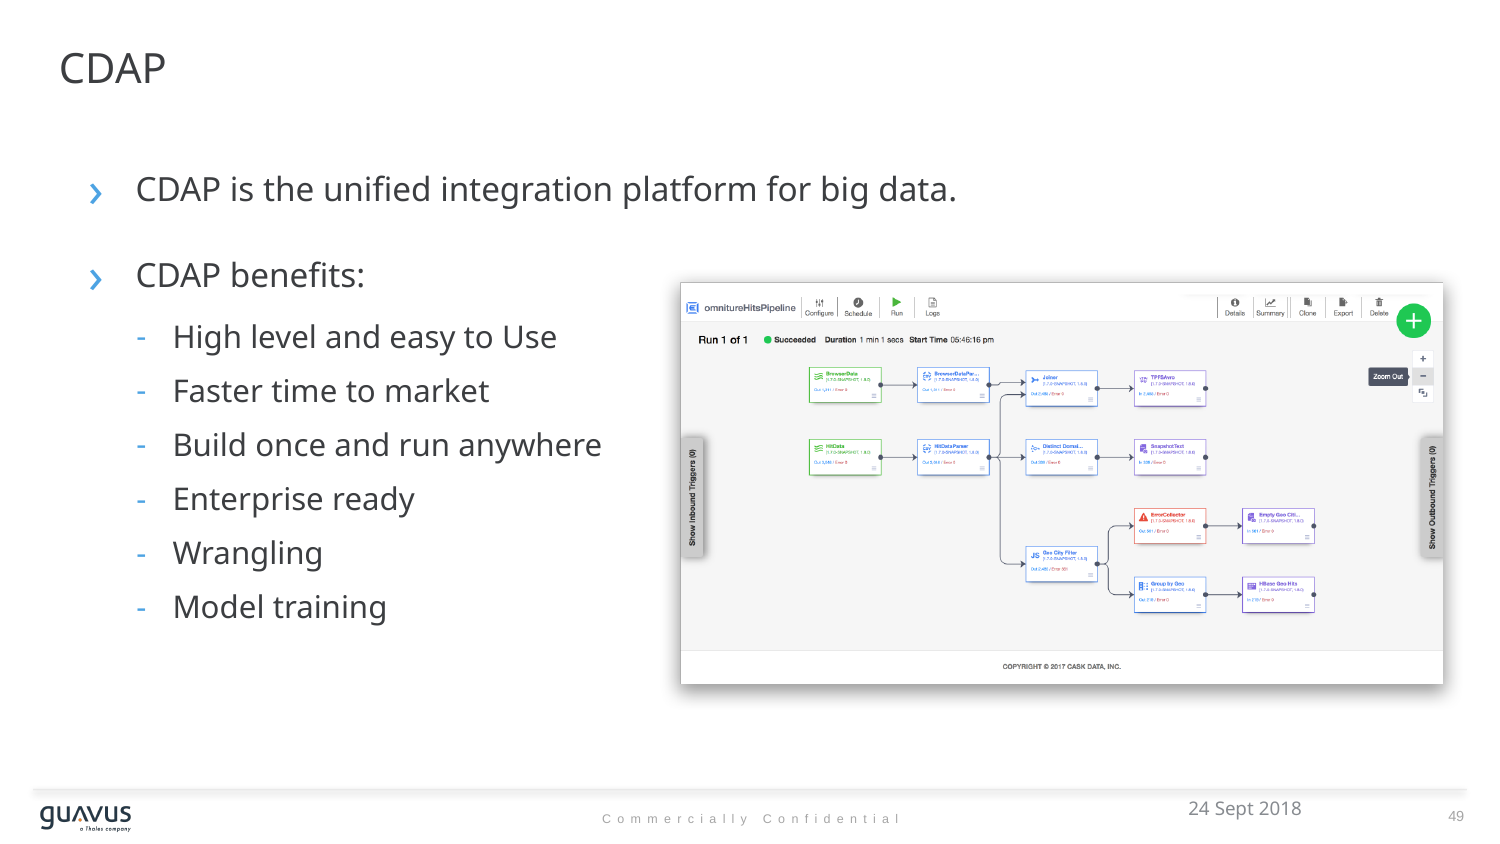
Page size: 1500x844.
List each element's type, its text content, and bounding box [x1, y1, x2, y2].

list CDAP is the unified integration platform for big data. CDAP benefits: High level and easy to Use Faster time to market Build once and run anywhere Enterprise ready Wrangling Model training [44, 160, 1444, 740]
picture [27, 796, 146, 841]
picture [660, 268, 1463, 711]
title CDAP [43, 10, 1467, 130]
